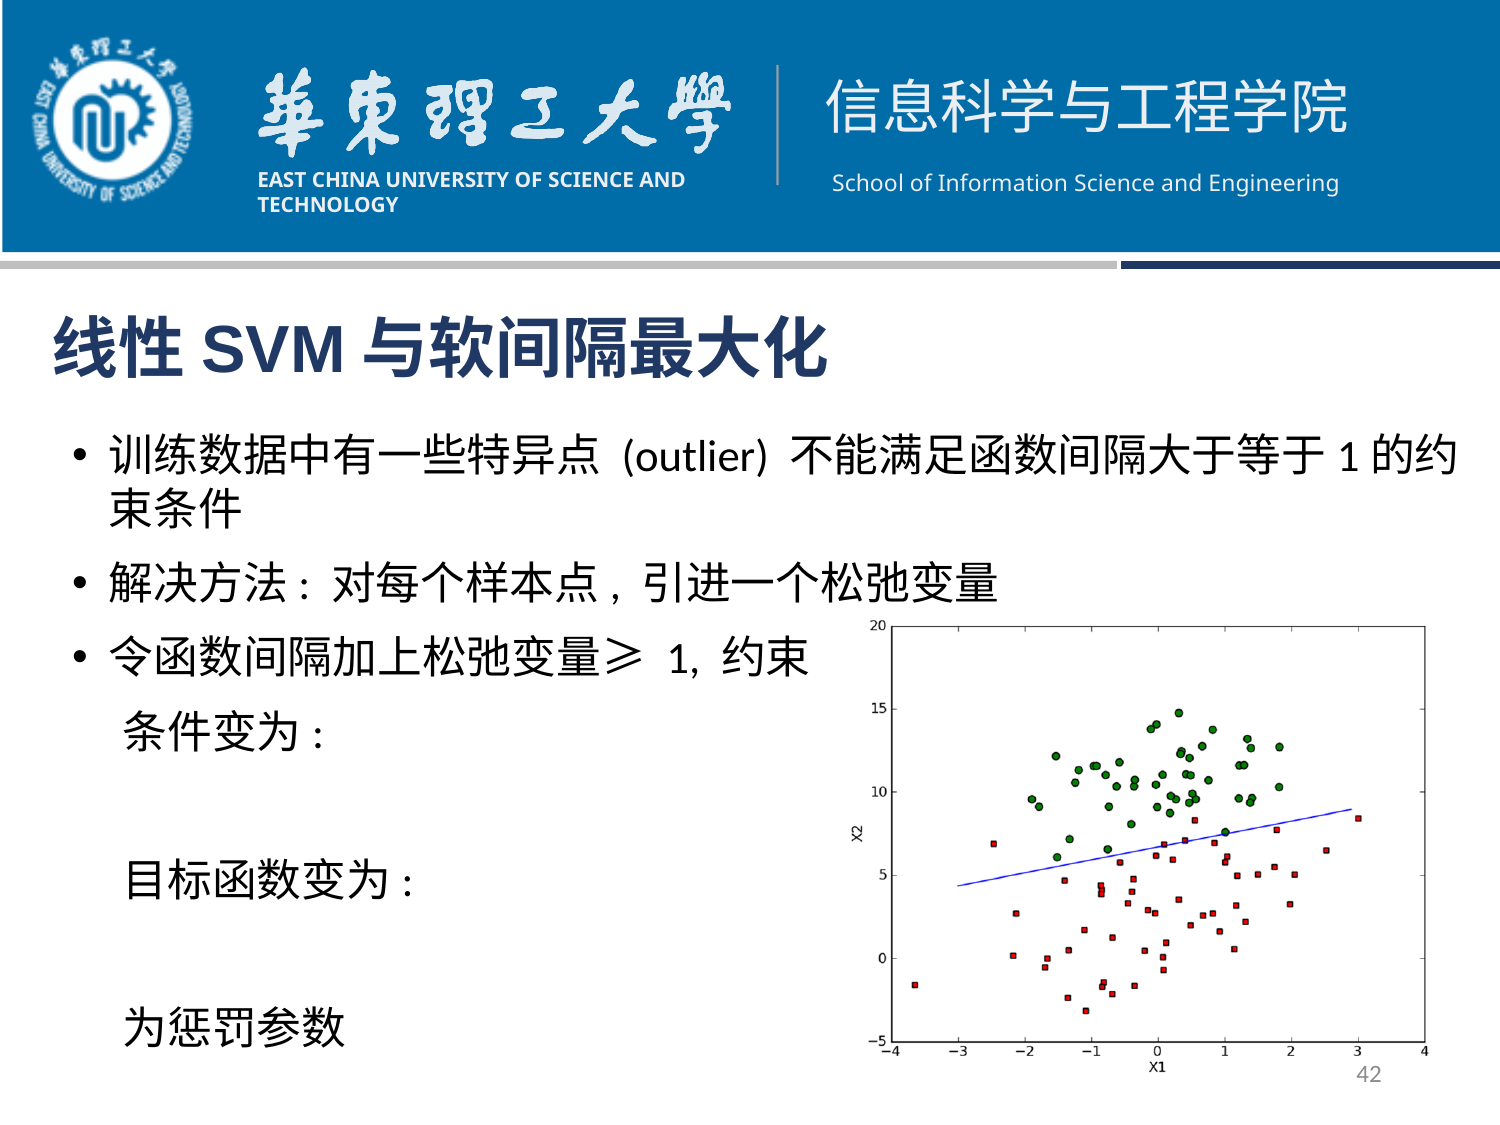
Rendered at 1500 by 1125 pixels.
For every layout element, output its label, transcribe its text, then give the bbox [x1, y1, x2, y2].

slide_number 42 [1059, 1074, 1397, 1103]
picture [22, 32, 202, 214]
text_box 线性SVM与软间隔最大化 [40, 269, 1422, 433]
picture [848, 617, 1431, 1074]
